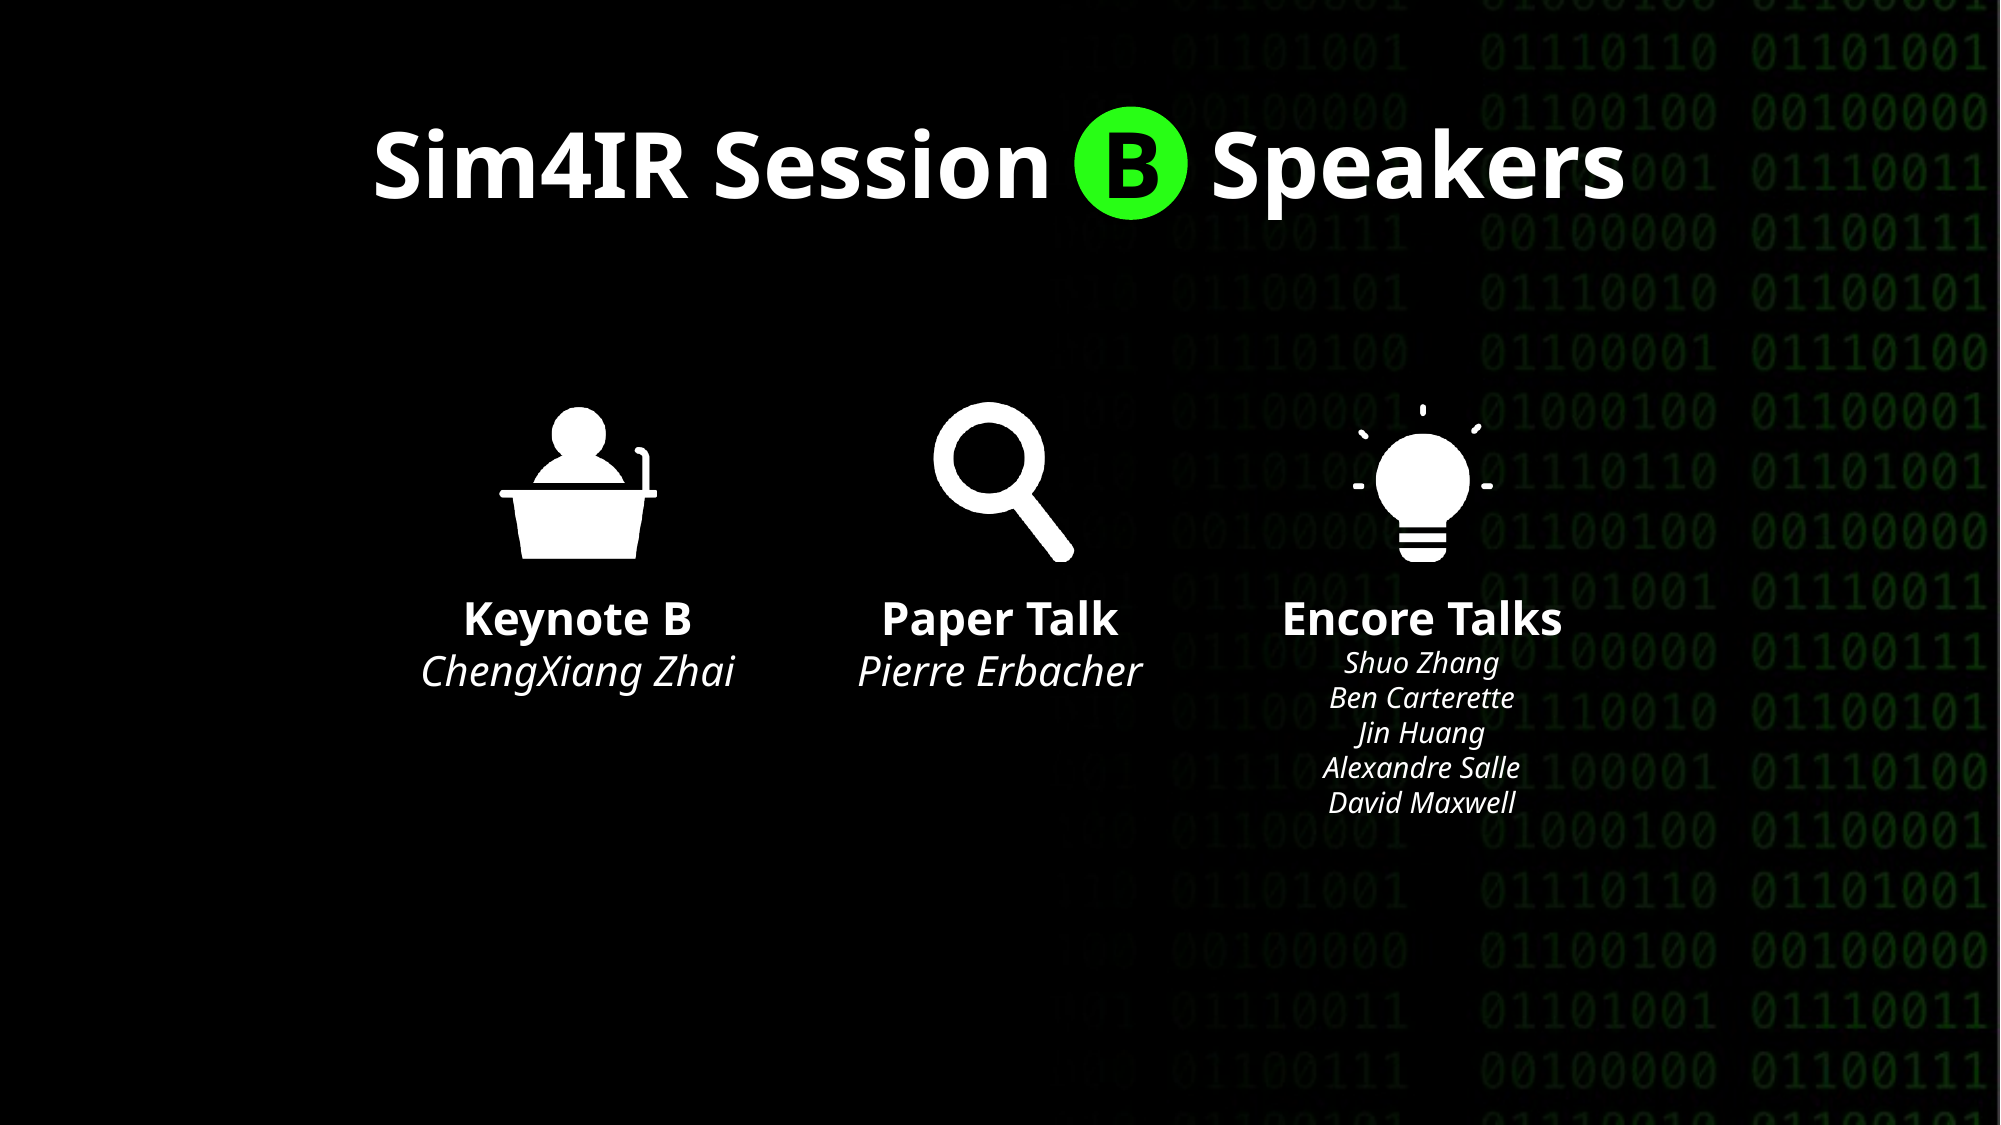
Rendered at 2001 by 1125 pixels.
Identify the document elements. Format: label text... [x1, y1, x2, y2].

text_box Sim4IR Session B Speakers [133, 106, 1867, 217]
text_box Encore Talks Shuo Zhang Ben Carterette Jin Huang Alexandre Salle David Maxwell [1234, 589, 1610, 820]
text_box Paper Talk Pierre Erbacher [811, 589, 1188, 695]
text_box [1110, 217, 1152, 221]
text_box Keynote B ChengXiang Zhai [389, 589, 766, 695]
picture [0, 0, 2000, 1125]
